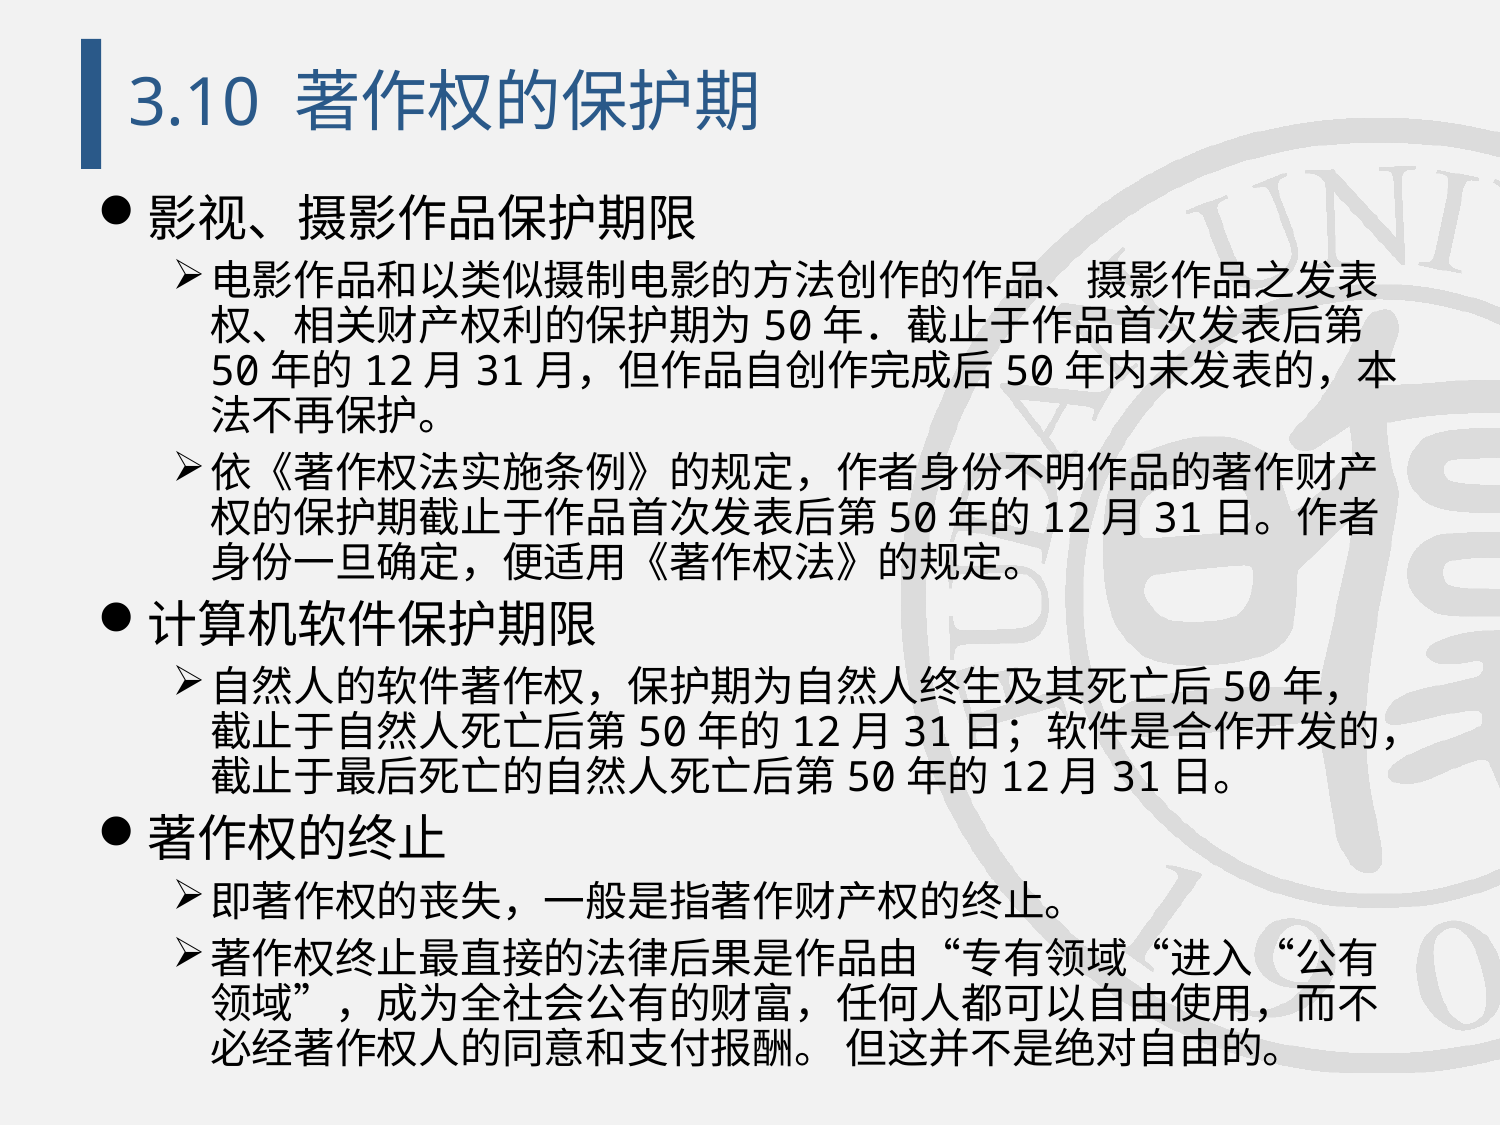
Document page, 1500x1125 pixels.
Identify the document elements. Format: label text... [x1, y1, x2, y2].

list 影视、摄影作品保护期限 电影作品和以类似摄制电影的方法创作的作品、摄影作品之发表权、相关财产权利的保护期为50年．截止于作品首次发表后第50年的12月31月，但作品自创作完成后50年内未发表的，本法不再保护。 依《著作权法实施条例》的规定，作者身份不明作品的著作财产权的保护期截止于作品首次发表后第50年的12月31日。作者身份一旦确定，便适用《著作权法》的规定。 计算机软件保护期限 自然人的软件著作权，保护期为自然人终生及其死亡后50年，截止于自然人死亡后第50年的12月31日；软件是合作开发的，截止于最后死亡的自然人死亡后第50年的12月31日。 著作权的终止 即著作权的丧失，一般是指著作财产权的终止。 著作权终止最直接的法律后果是作品由“专有领域“进入“公有领域”，成为全社会公有的财富，任何人都可以自由使用，而不必经著作权人的同意和支付报酬。 但这并不是绝对自由的。 [82, 185, 1417, 1014]
title 3.10 著作权的保护期 [113, 49, 1387, 159]
